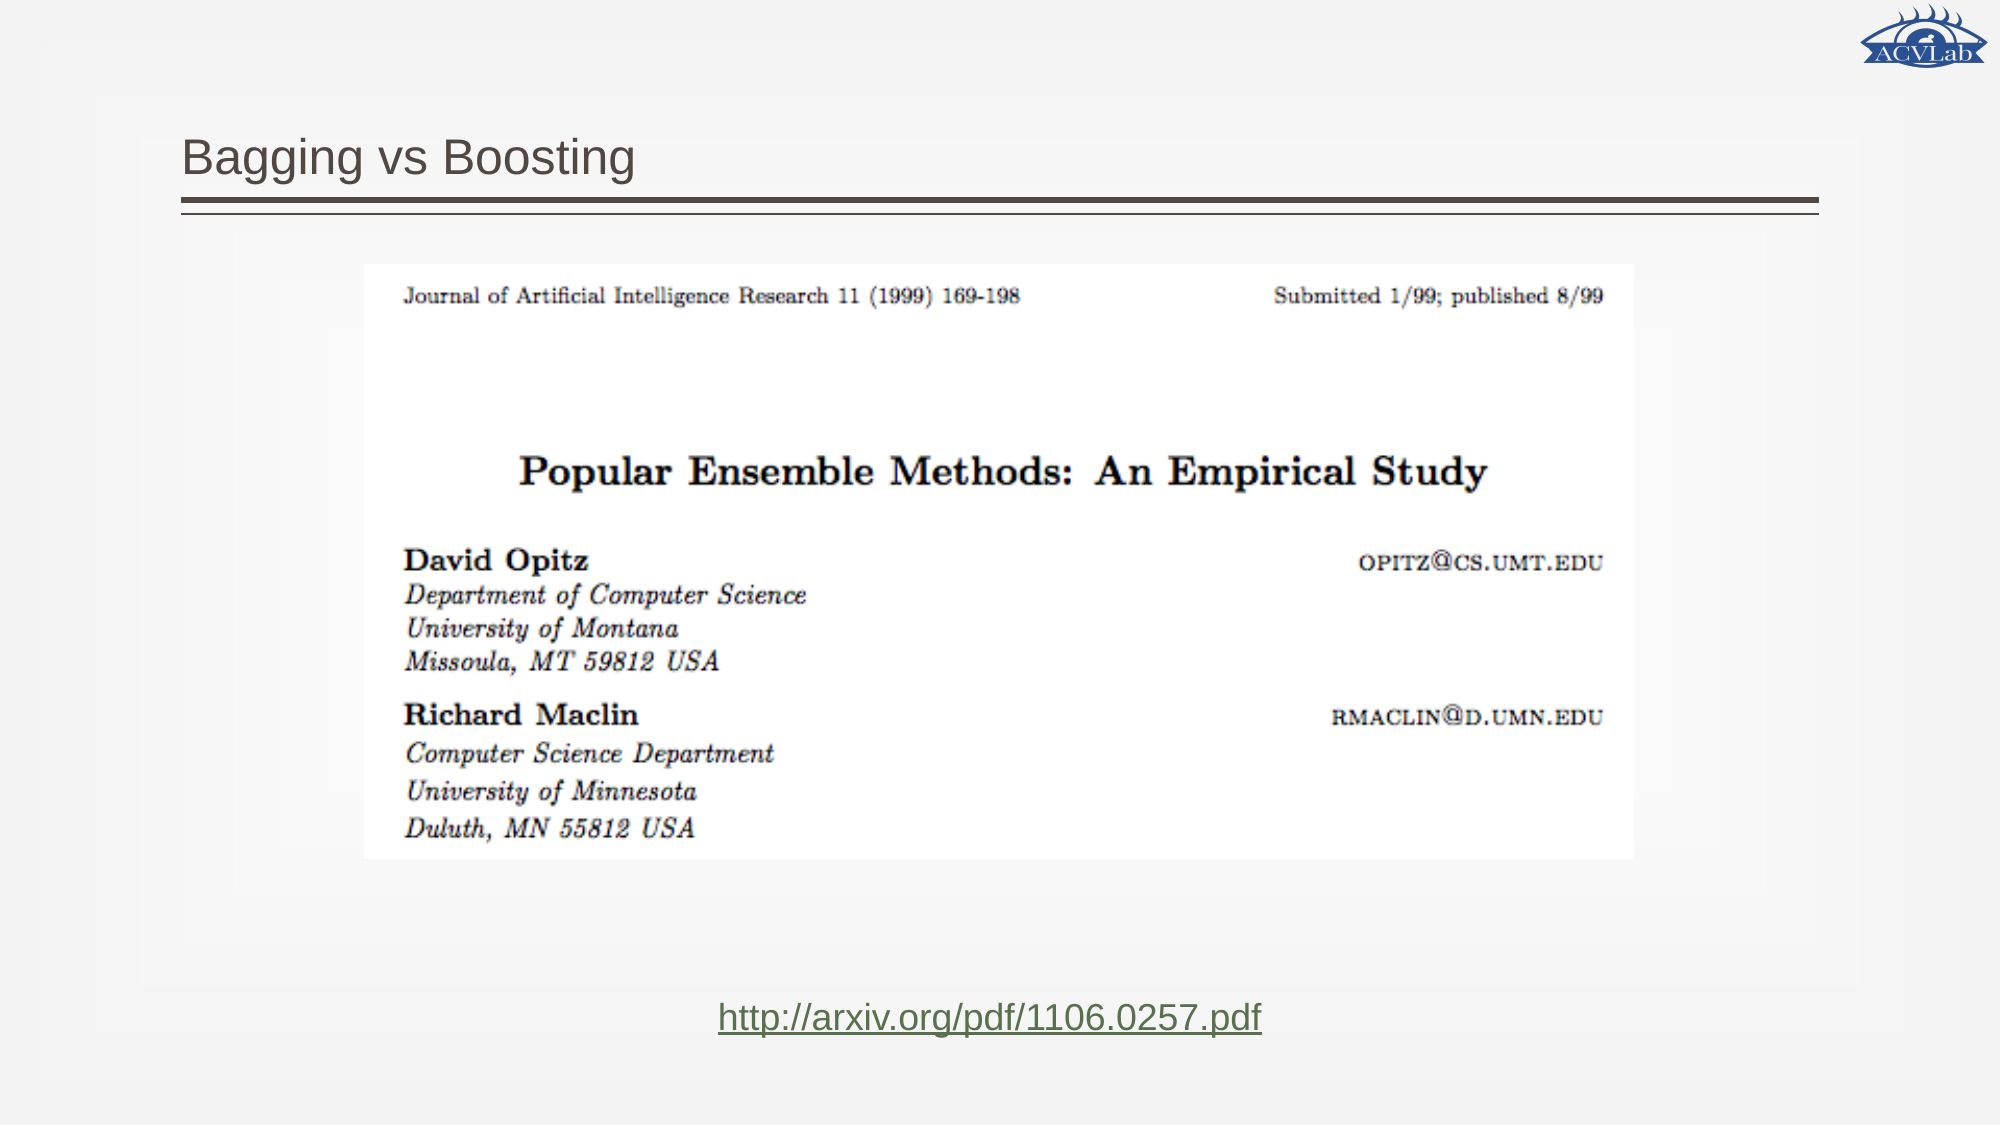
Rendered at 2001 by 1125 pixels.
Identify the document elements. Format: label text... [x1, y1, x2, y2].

picture [364, 264, 1634, 859]
text_box http://arxiv.org/pdf/1106.0257.pdf [703, 985, 1277, 1046]
picture [1834, 0, 2001, 103]
title Bagging vs Boosting [181, 12, 1819, 193]
